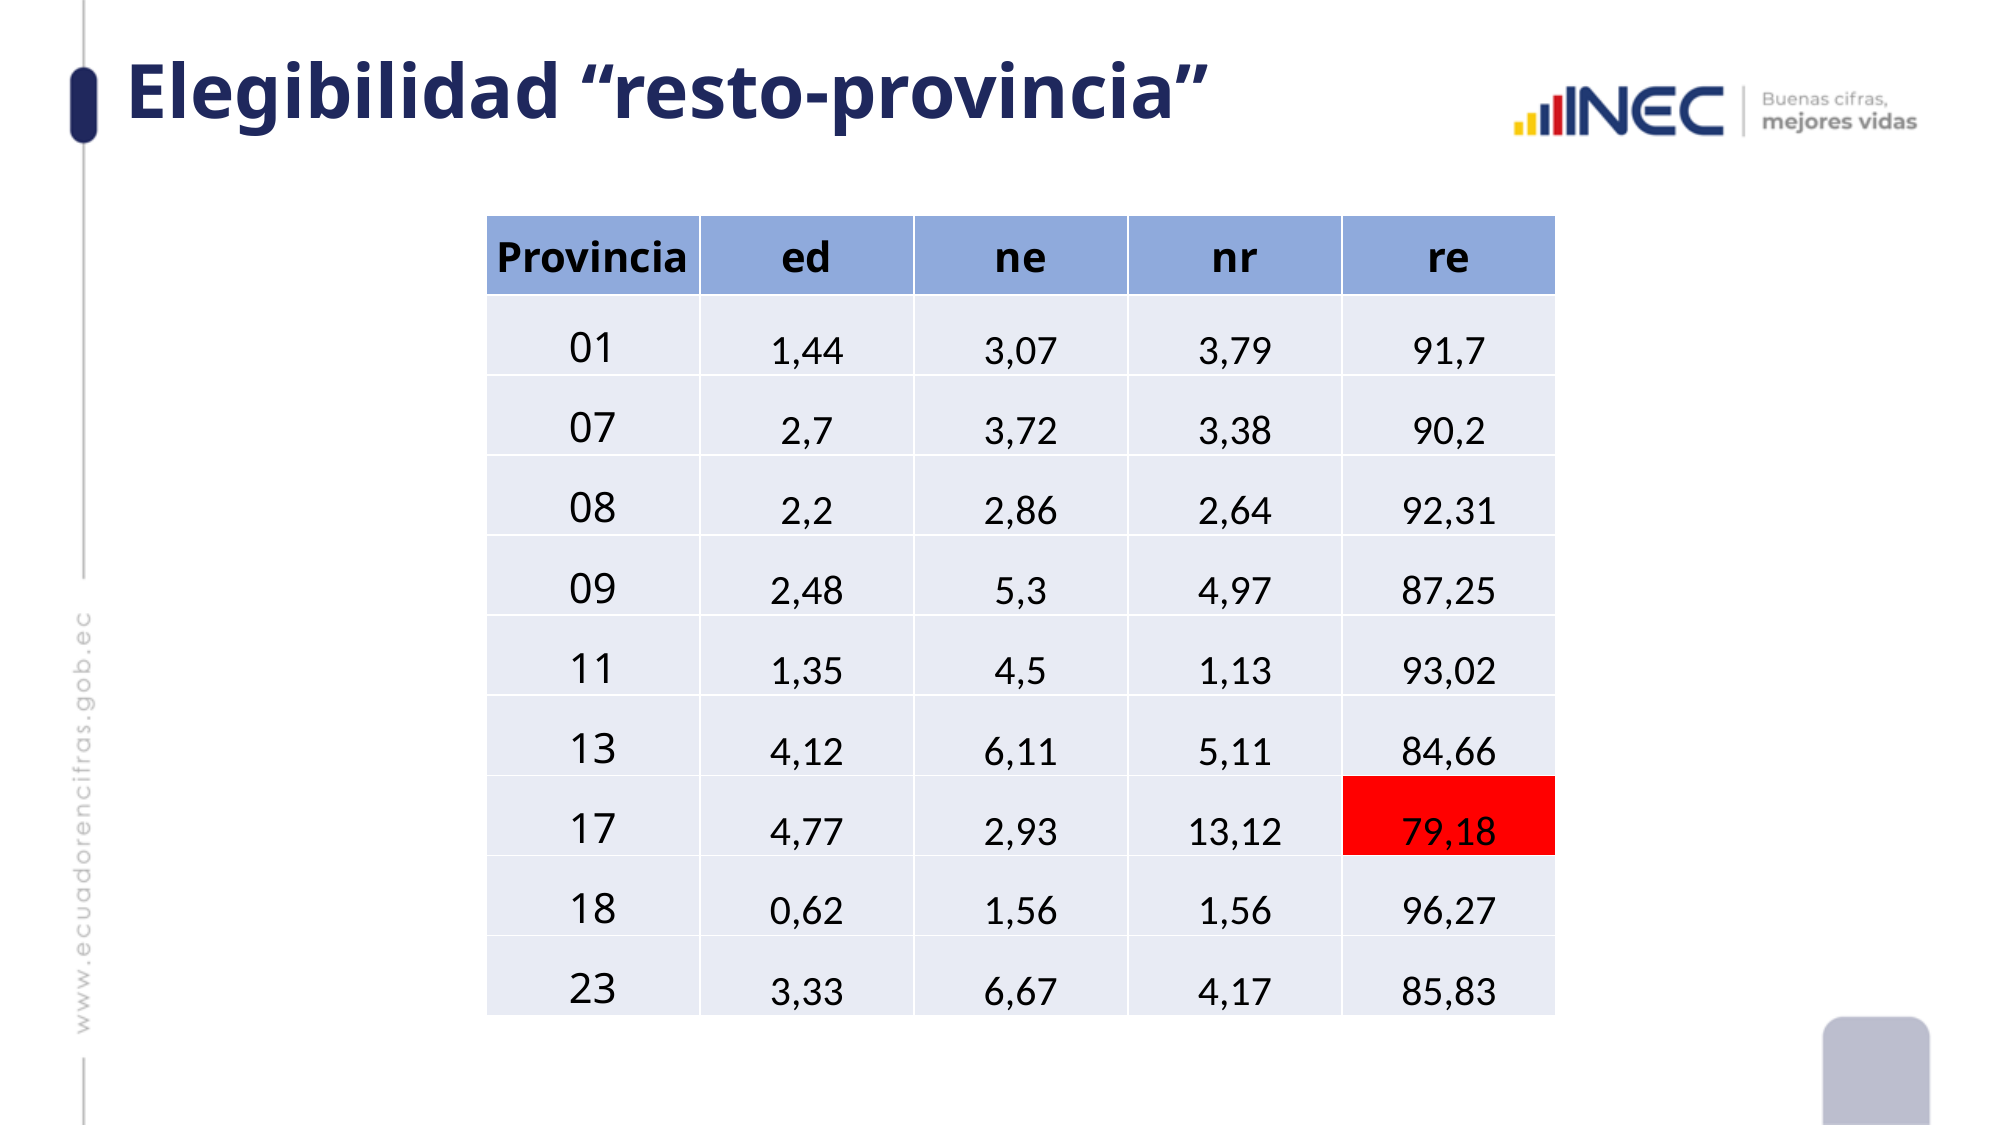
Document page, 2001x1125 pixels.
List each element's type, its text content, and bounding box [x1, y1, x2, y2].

table_cell 09 [487, 536, 699, 614]
table_cell 3,72 [915, 376, 1127, 454]
table_cell 4,12 [701, 696, 913, 775]
table_cell 4,77 [701, 776, 913, 855]
table_cell 17 [487, 776, 699, 855]
table_cell 1,35 [701, 616, 913, 694]
table_cell 84,66 [1343, 696, 1555, 775]
table_cell 3,79 [1129, 296, 1341, 374]
table_cell 5,11 [1129, 696, 1341, 775]
table_cell 0,62 [701, 856, 913, 935]
table_cell 91,7 [1343, 296, 1555, 374]
table_cell 1,56 [1129, 856, 1341, 935]
table_cell 93,02 [1343, 616, 1555, 694]
table_cell 6,11 [915, 696, 1127, 775]
table_cell 2,86 [915, 456, 1127, 534]
table_cell 90,2 [1343, 376, 1555, 454]
table_cell 01 [487, 296, 699, 374]
table_cell 3,33 [701, 936, 913, 1015]
table_header Provincia [487, 216, 699, 294]
table_cell 2,64 [1129, 456, 1341, 534]
table_cell 23 [487, 936, 699, 1015]
table_cell 6,67 [915, 936, 1127, 1015]
table_cell 1,13 [1129, 616, 1341, 694]
table_cell 85,83 [1343, 936, 1555, 1015]
table_cell 96,27 [1343, 856, 1555, 935]
table_cell 3,38 [1129, 376, 1341, 454]
table_cell 1,44 [701, 296, 913, 374]
table_cell 3,07 [915, 296, 1127, 374]
picture [0, 0, 2000, 1125]
table_cell 87,25 [1343, 536, 1555, 614]
table_cell 2,48 [701, 536, 913, 614]
table_cell 2,93 [915, 776, 1127, 855]
table_header ed [701, 216, 913, 294]
table_header ne [915, 216, 1127, 294]
table_cell 79,18 [1343, 776, 1555, 855]
table_cell 4,97 [1129, 536, 1341, 614]
table_cell 5,3 [915, 536, 1127, 614]
table_cell 2,7 [701, 376, 913, 454]
title Elegibilidad “resto-provincia” [110, 35, 1556, 146]
table_cell 4,17 [1129, 936, 1341, 1015]
table_cell 11 [487, 616, 699, 694]
table_cell 18 [487, 856, 699, 935]
table_header nr [1129, 216, 1341, 294]
table_cell 2,2 [701, 456, 913, 534]
table_header re [1343, 216, 1555, 294]
table_cell 08 [487, 456, 699, 534]
table_cell 92,31 [1343, 456, 1555, 534]
table_cell 13,12 [1129, 776, 1341, 855]
table_cell 1,56 [915, 856, 1127, 935]
table_cell 4,5 [915, 616, 1127, 694]
table_cell 07 [487, 376, 699, 454]
table_cell 13 [487, 696, 699, 775]
